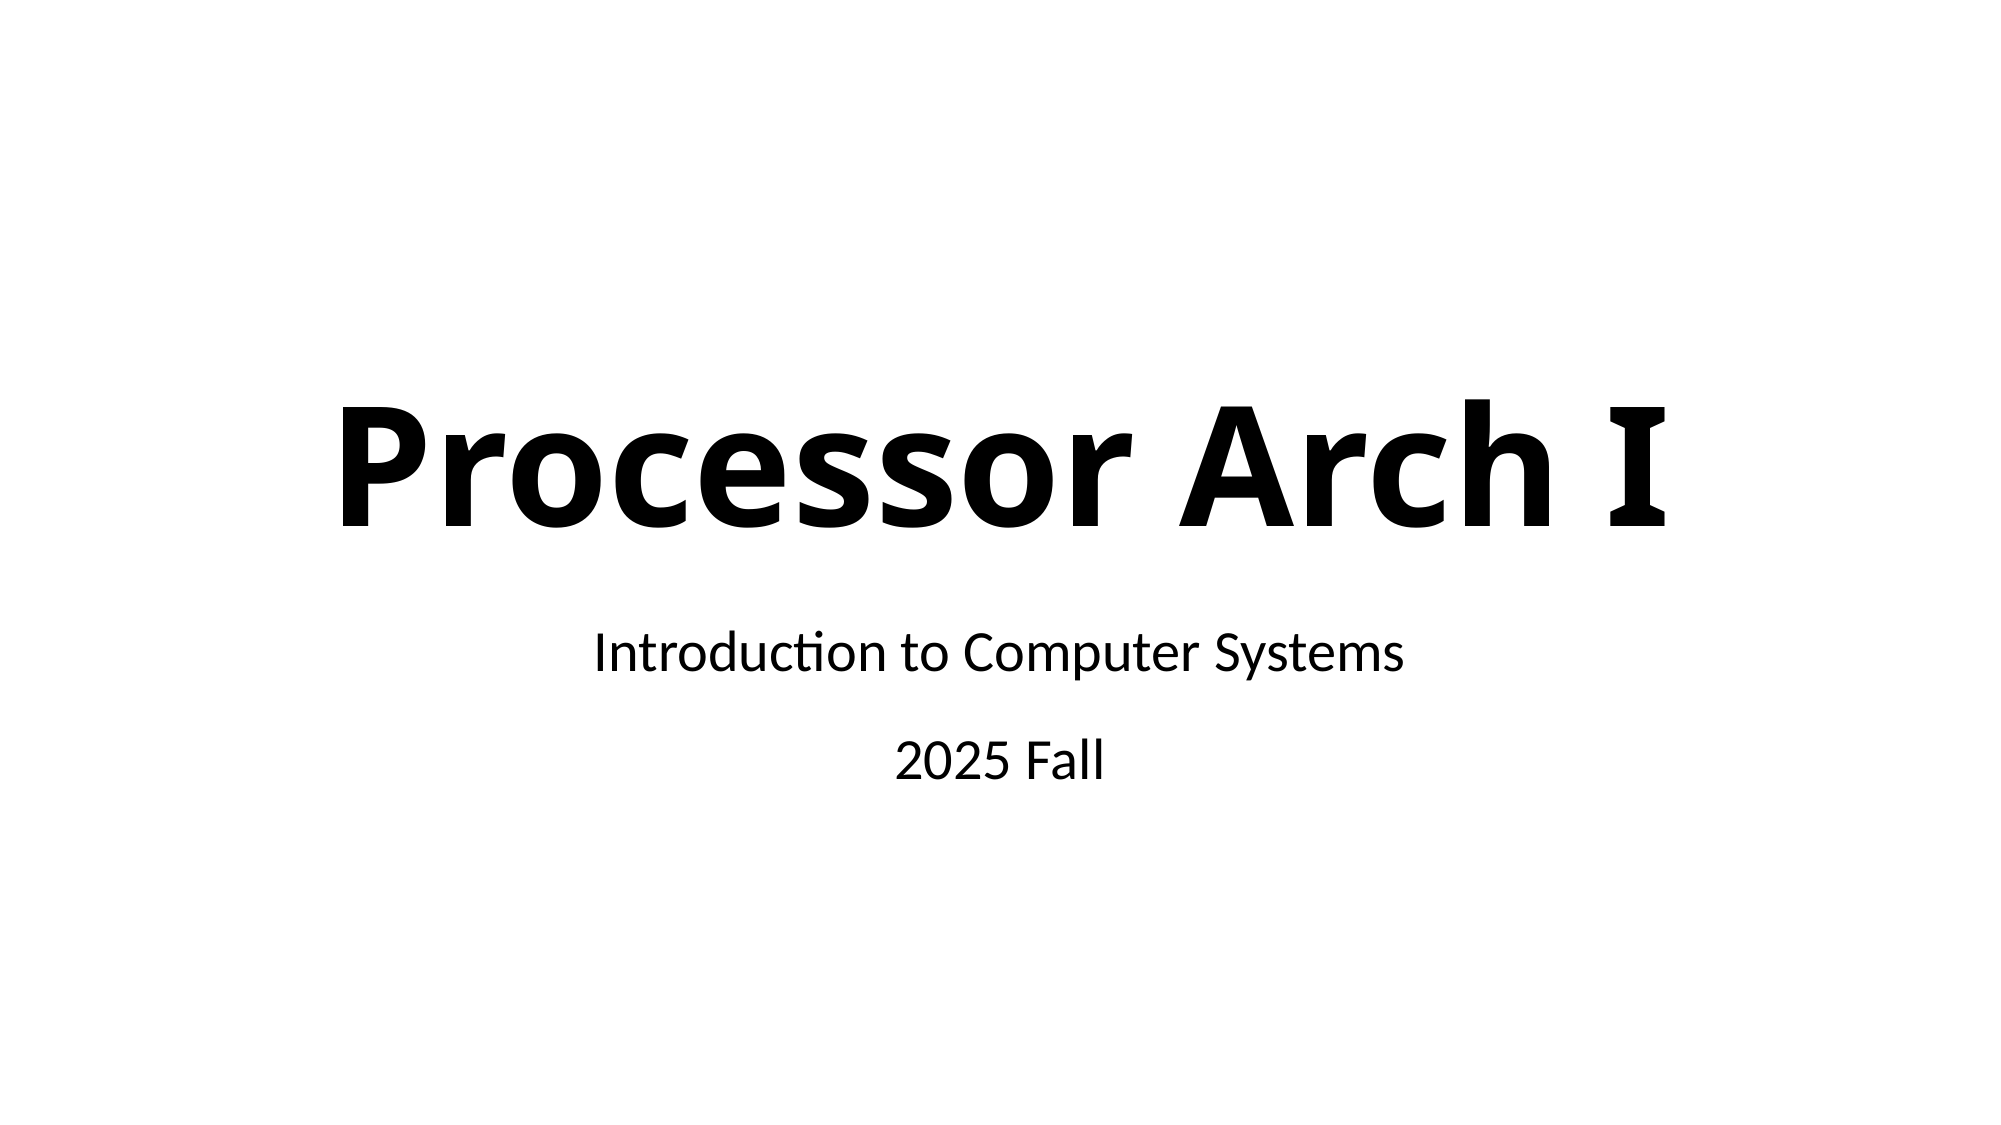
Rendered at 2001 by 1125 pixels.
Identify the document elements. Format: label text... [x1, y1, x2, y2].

subtitle Introduction to Computer Systems 2025 Fall [249, 590, 1750, 863]
title Processor Arch I [249, 183, 1750, 576]
